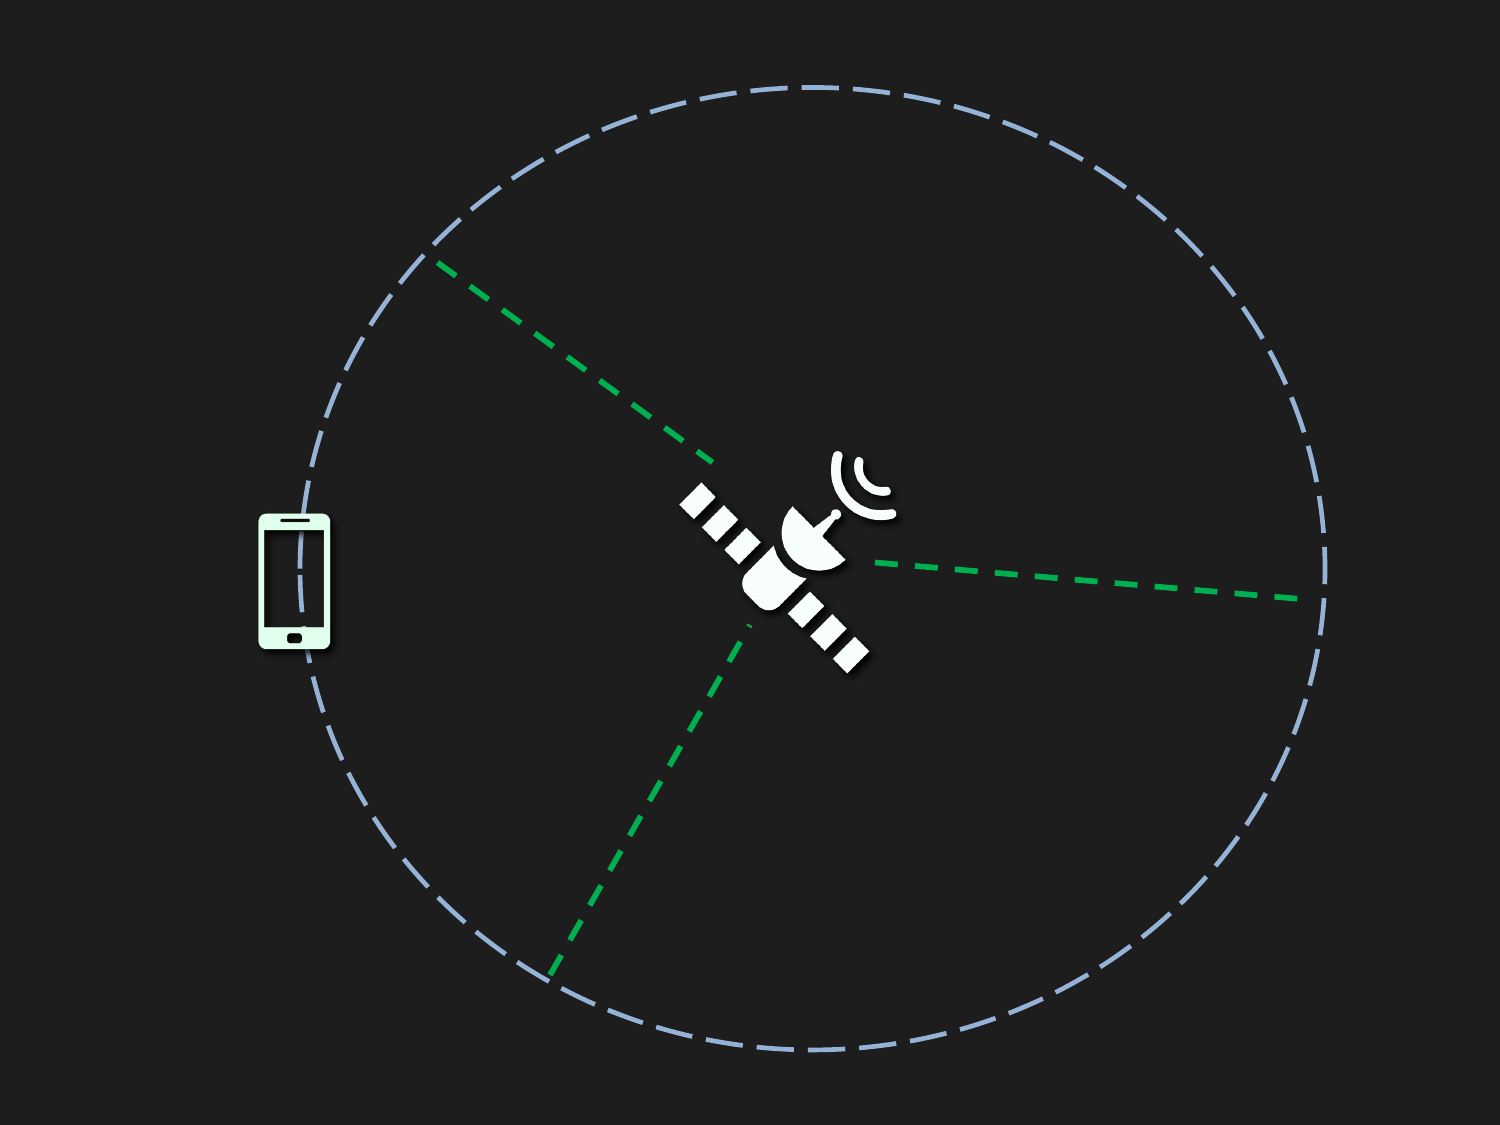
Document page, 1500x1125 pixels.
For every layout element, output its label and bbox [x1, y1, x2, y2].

picture [674, 449, 901, 676]
text_box [301, 85, 1328, 1053]
text_box [474, 699, 826, 901]
text_box [437, 262, 713, 463]
text_box [874, 562, 1313, 601]
picture [224, 512, 363, 651]
